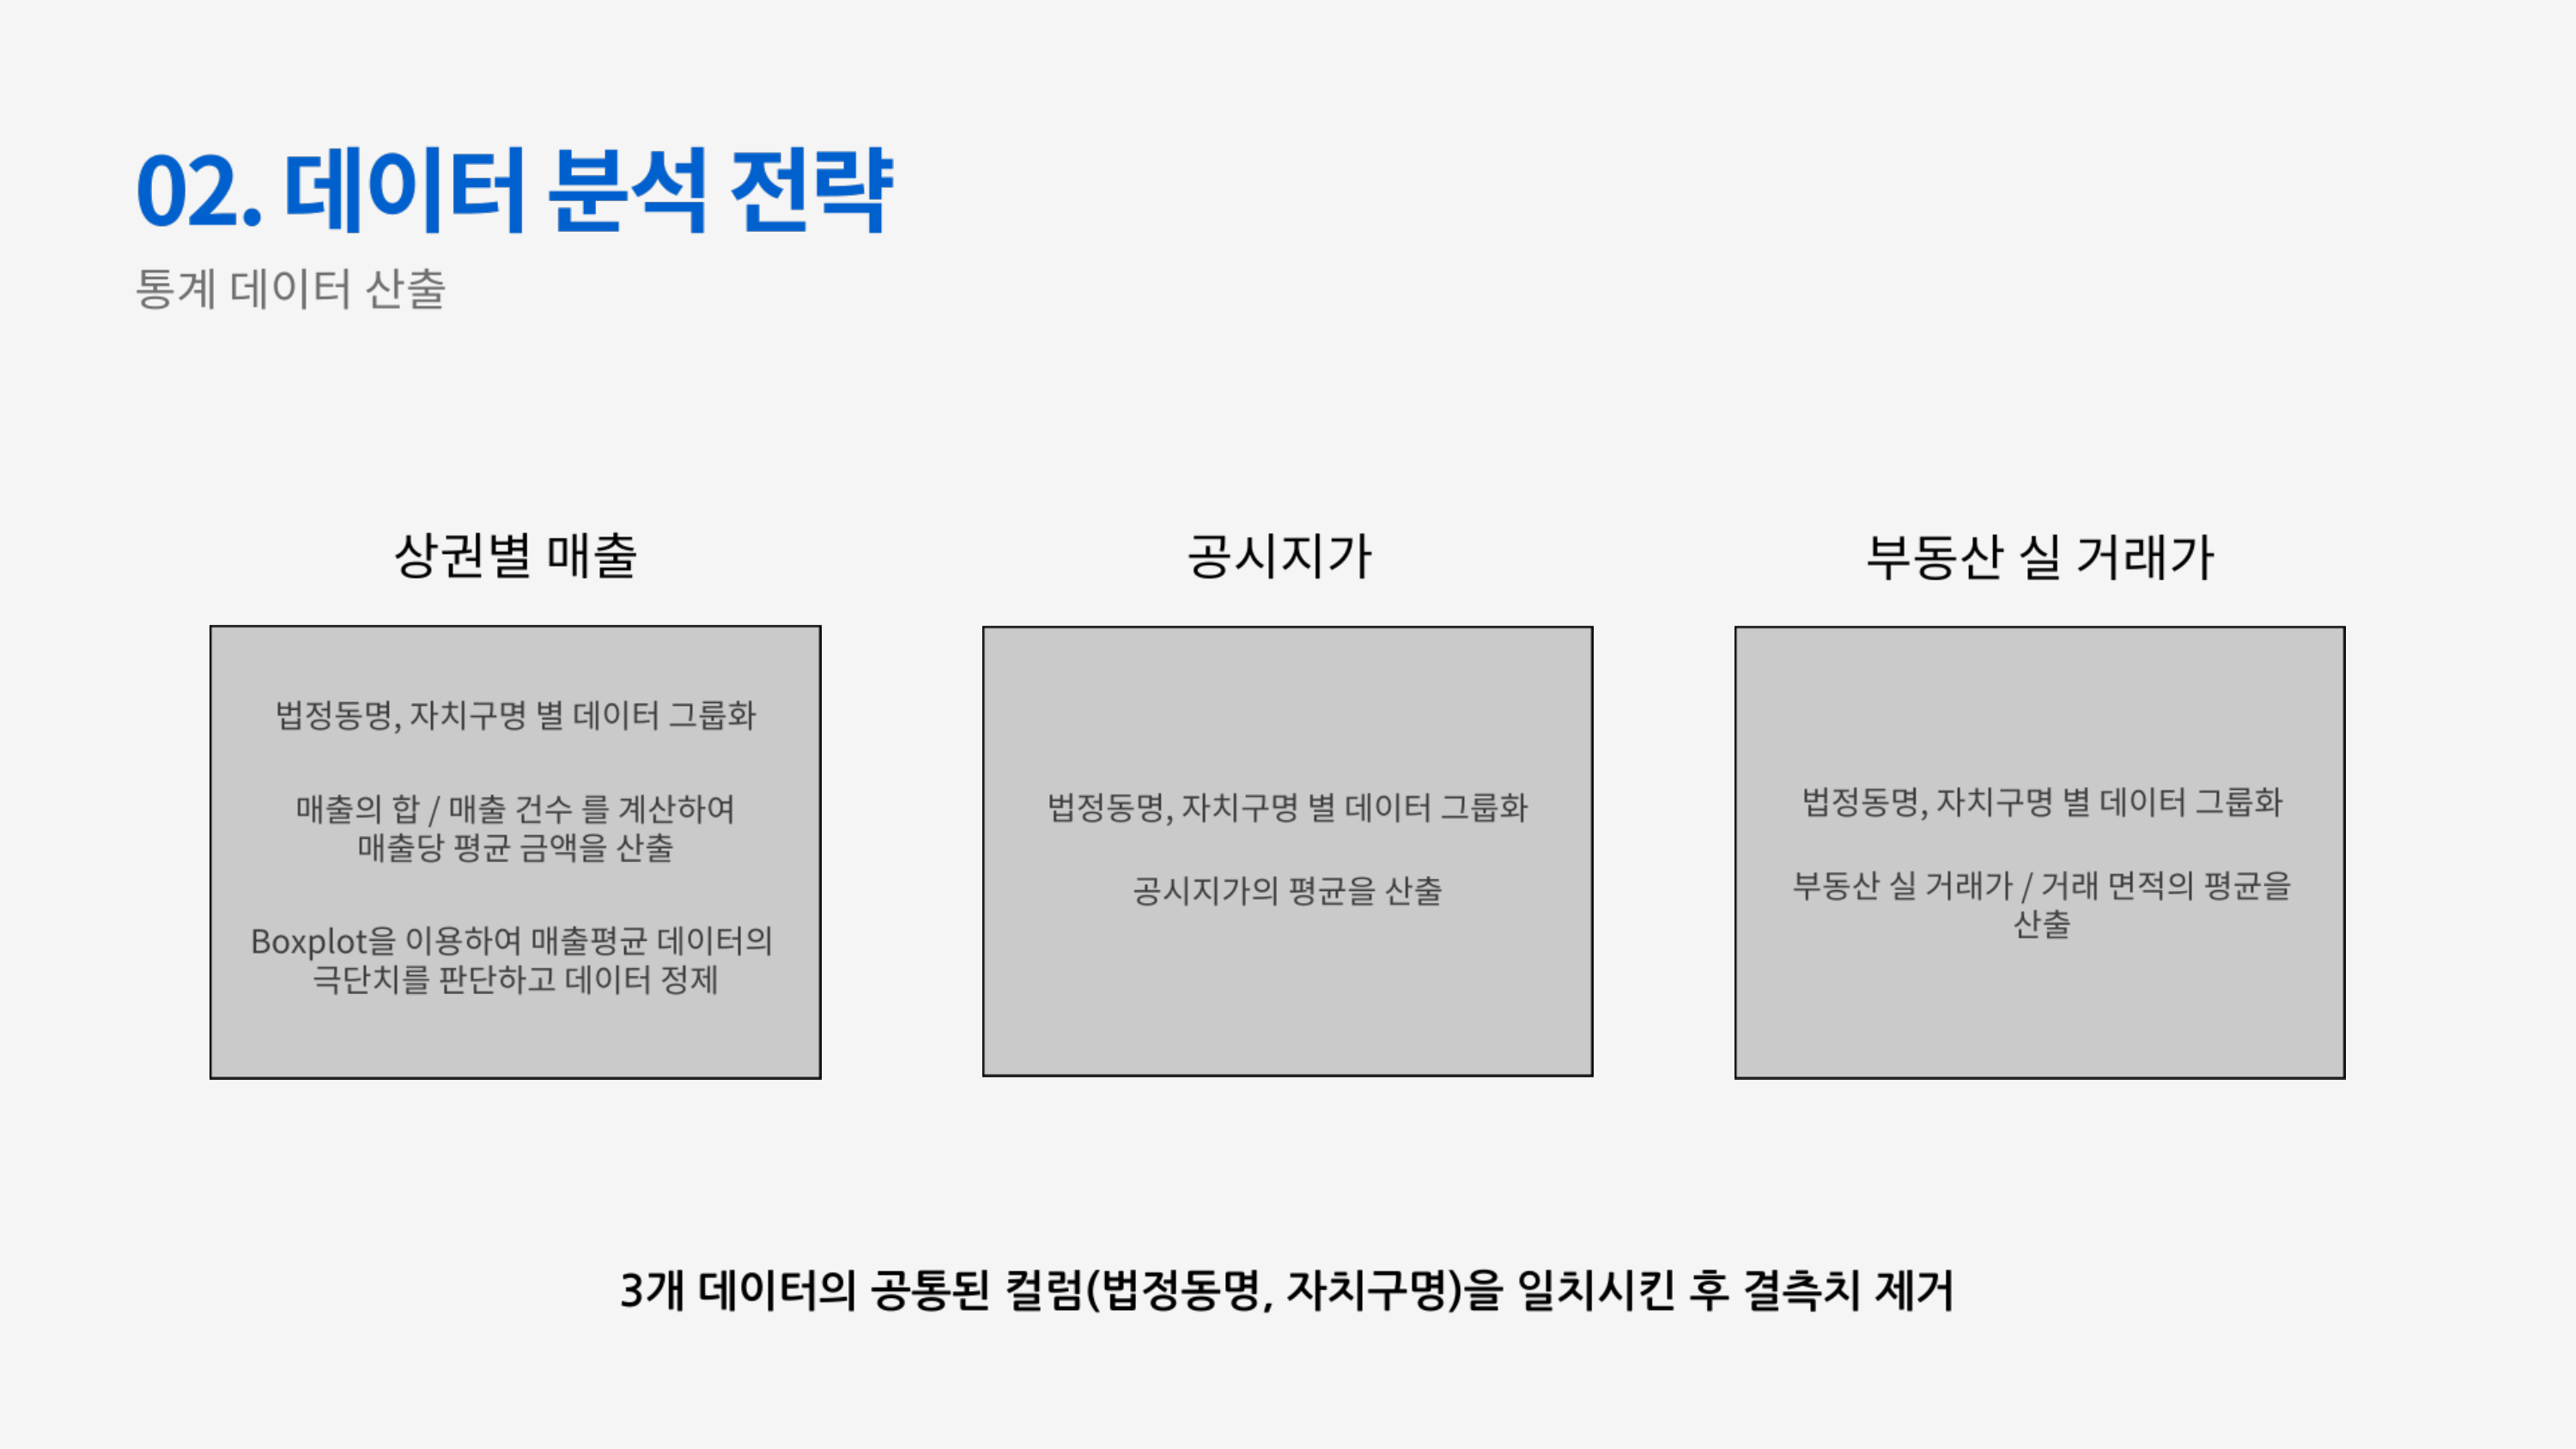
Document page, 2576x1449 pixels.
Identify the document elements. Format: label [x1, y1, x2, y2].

picture [1072, 497, 1408, 603]
picture [1693, 773, 2299, 835]
text_box [210, 624, 822, 1080]
picture [939, 779, 1544, 841]
picture [1827, 498, 2239, 604]
picture [504, 1252, 1976, 1332]
picture [1693, 857, 2308, 957]
picture [167, 780, 751, 882]
text_box [981, 626, 1594, 1077]
picture [939, 862, 1458, 921]
text_box [1735, 626, 2347, 1080]
picture [167, 686, 772, 749]
picture [167, 912, 797, 1013]
picture [380, 497, 662, 603]
picture [121, 107, 939, 332]
